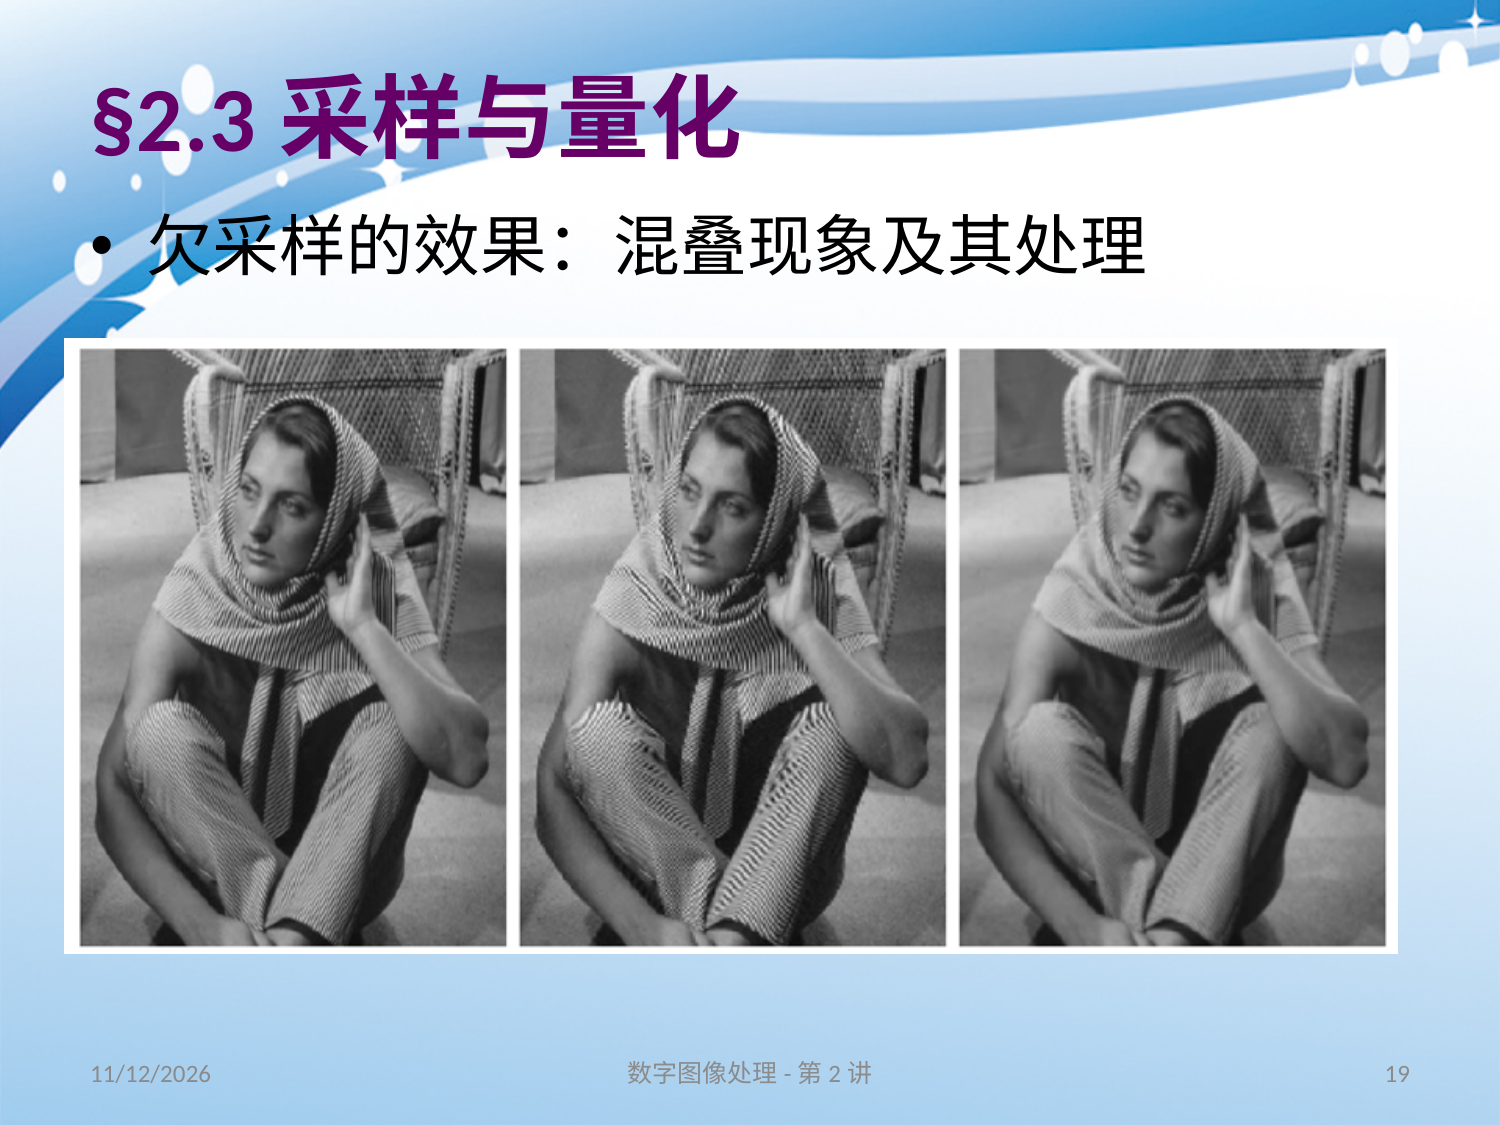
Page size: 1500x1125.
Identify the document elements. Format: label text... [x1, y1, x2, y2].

footer 数字图像处理-第2讲 [512, 1042, 988, 1103]
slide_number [75, 1042, 425, 1103]
slide_number 19 [1074, 1042, 1425, 1103]
picture [0, 0, 1500, 1125]
title §2.3采样与量化 [74, 44, 1426, 185]
list 欠采样的效果：混叠现象及其处理 [74, 196, 1426, 1083]
